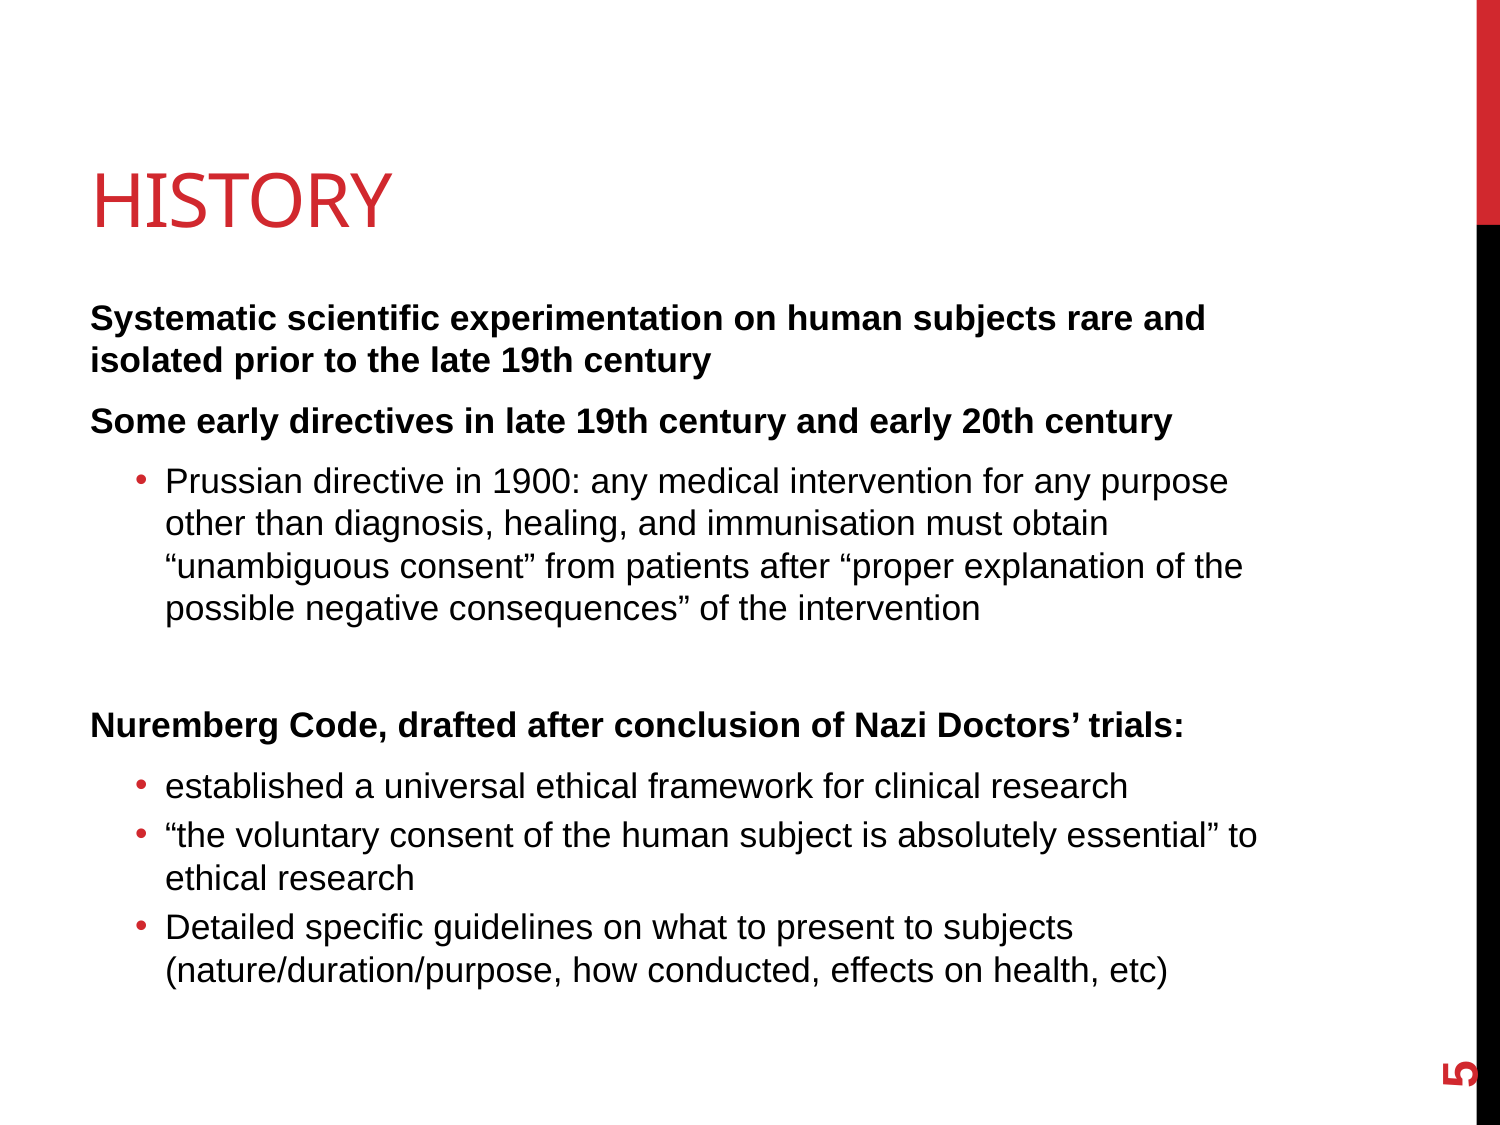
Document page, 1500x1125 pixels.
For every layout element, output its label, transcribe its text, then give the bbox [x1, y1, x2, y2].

slide_number 5 [1427, 887, 1488, 1104]
title History [75, 25, 1025, 250]
list Systematic scientific experimentation on human subjects rare and isolated prior to the late 19th century Some early directives in late 19th century and early 20th century Prussian directive in 1900: any medical intervention for any purpose other than diagnosis, healing, and immunisation must obtain “unambiguous consent” from patients after “proper explanation of the possible negative consequences” of the intervention Nuremberg Code, drafted after conclusion of Nazi Doctors’ trials: established a universal ethical framework for clinical research “the voluntary consent of the human subject is absolutely essential” to ethical research Detailed specific guidelines on what to present to subjects (nature/duration/purpose, how conducted, effects on health, etc) [75, 287, 1325, 1005]
